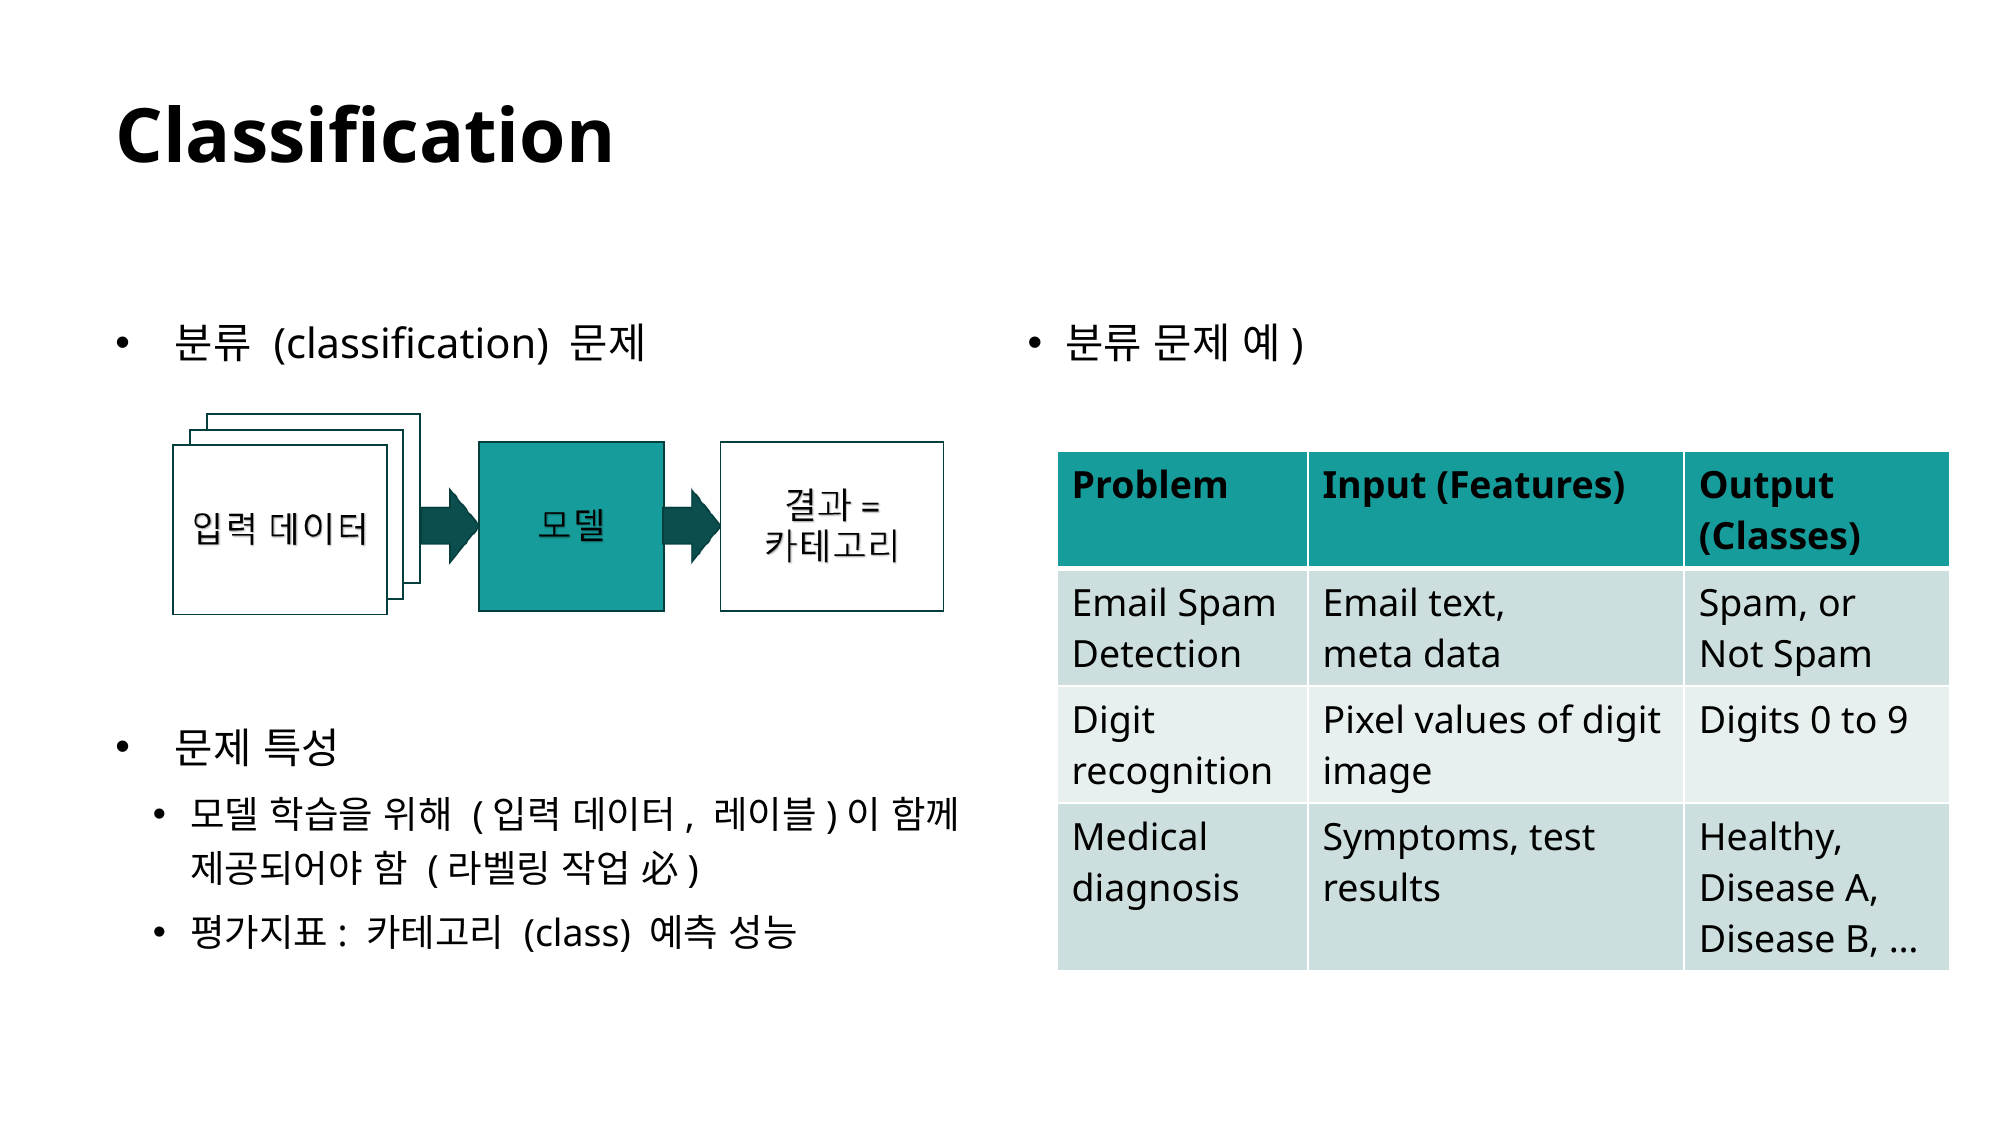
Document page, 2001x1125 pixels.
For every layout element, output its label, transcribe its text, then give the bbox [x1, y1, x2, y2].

table_cell Symptoms, test results [1309, 804, 1683, 970]
title Classification [100, 90, 1863, 276]
table_cell Pixel values of digit image [1309, 687, 1683, 802]
table_cell Email Spam Detection [1058, 571, 1307, 685]
table_header Input (Features) [1309, 452, 1683, 566]
table_cell Digit recognition [1058, 687, 1307, 802]
table_cell Healthy, Disease A, Disease B, … [1685, 804, 1949, 970]
table_header Problem [1058, 452, 1307, 566]
table_header Output (Classes) [1685, 452, 1949, 566]
table_cell Medical diagnosis [1058, 804, 1307, 970]
table_cell Digits 0 to 9 [1685, 687, 1949, 802]
list 분류 (classification) 문제 문제 특성 모델 학습을 위해 (입력 데이터, 레이블)이 함께 제공되어야 함 (라벨링 작업 必) 평가지표: 카테고리 (class) 예측 성능 [100, 299, 988, 1014]
table_cell Email text, meta data [1309, 571, 1683, 685]
table_cell Spam, or Not Spam [1685, 571, 1949, 685]
list 분류 문제 예) [1012, 299, 1863, 1014]
picture [166, 413, 944, 615]
